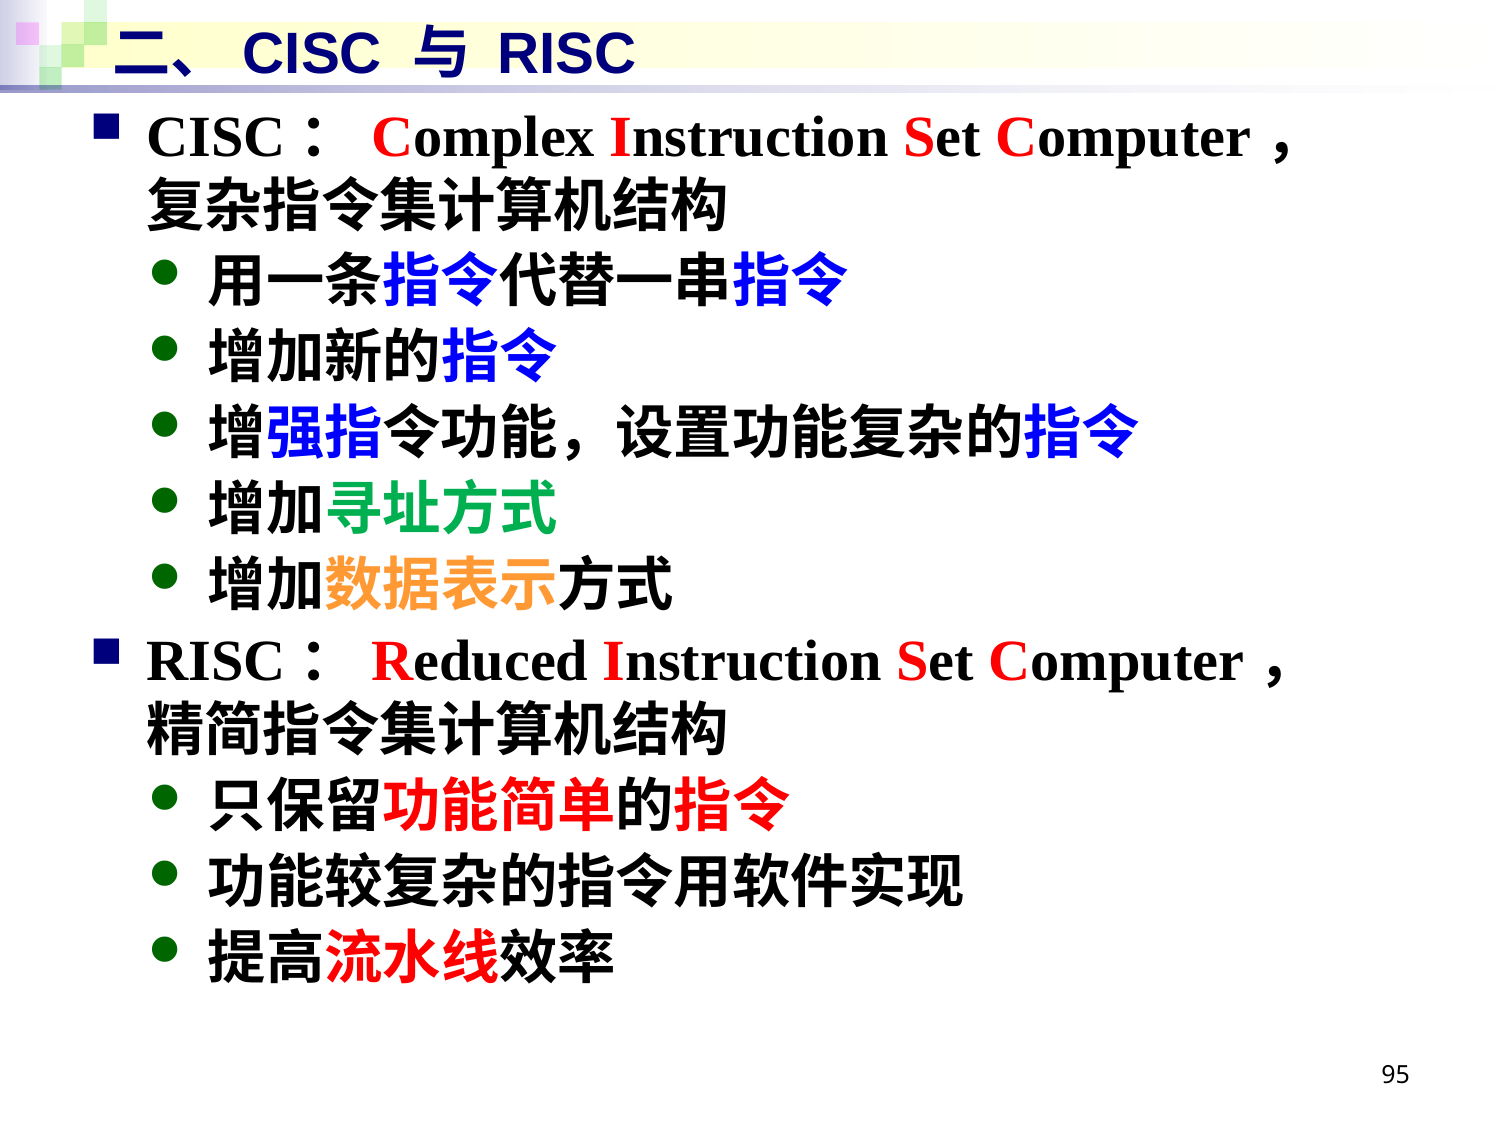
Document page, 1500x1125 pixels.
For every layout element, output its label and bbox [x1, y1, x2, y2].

title [97, 7, 1483, 94]
list [74, 89, 1483, 1107]
